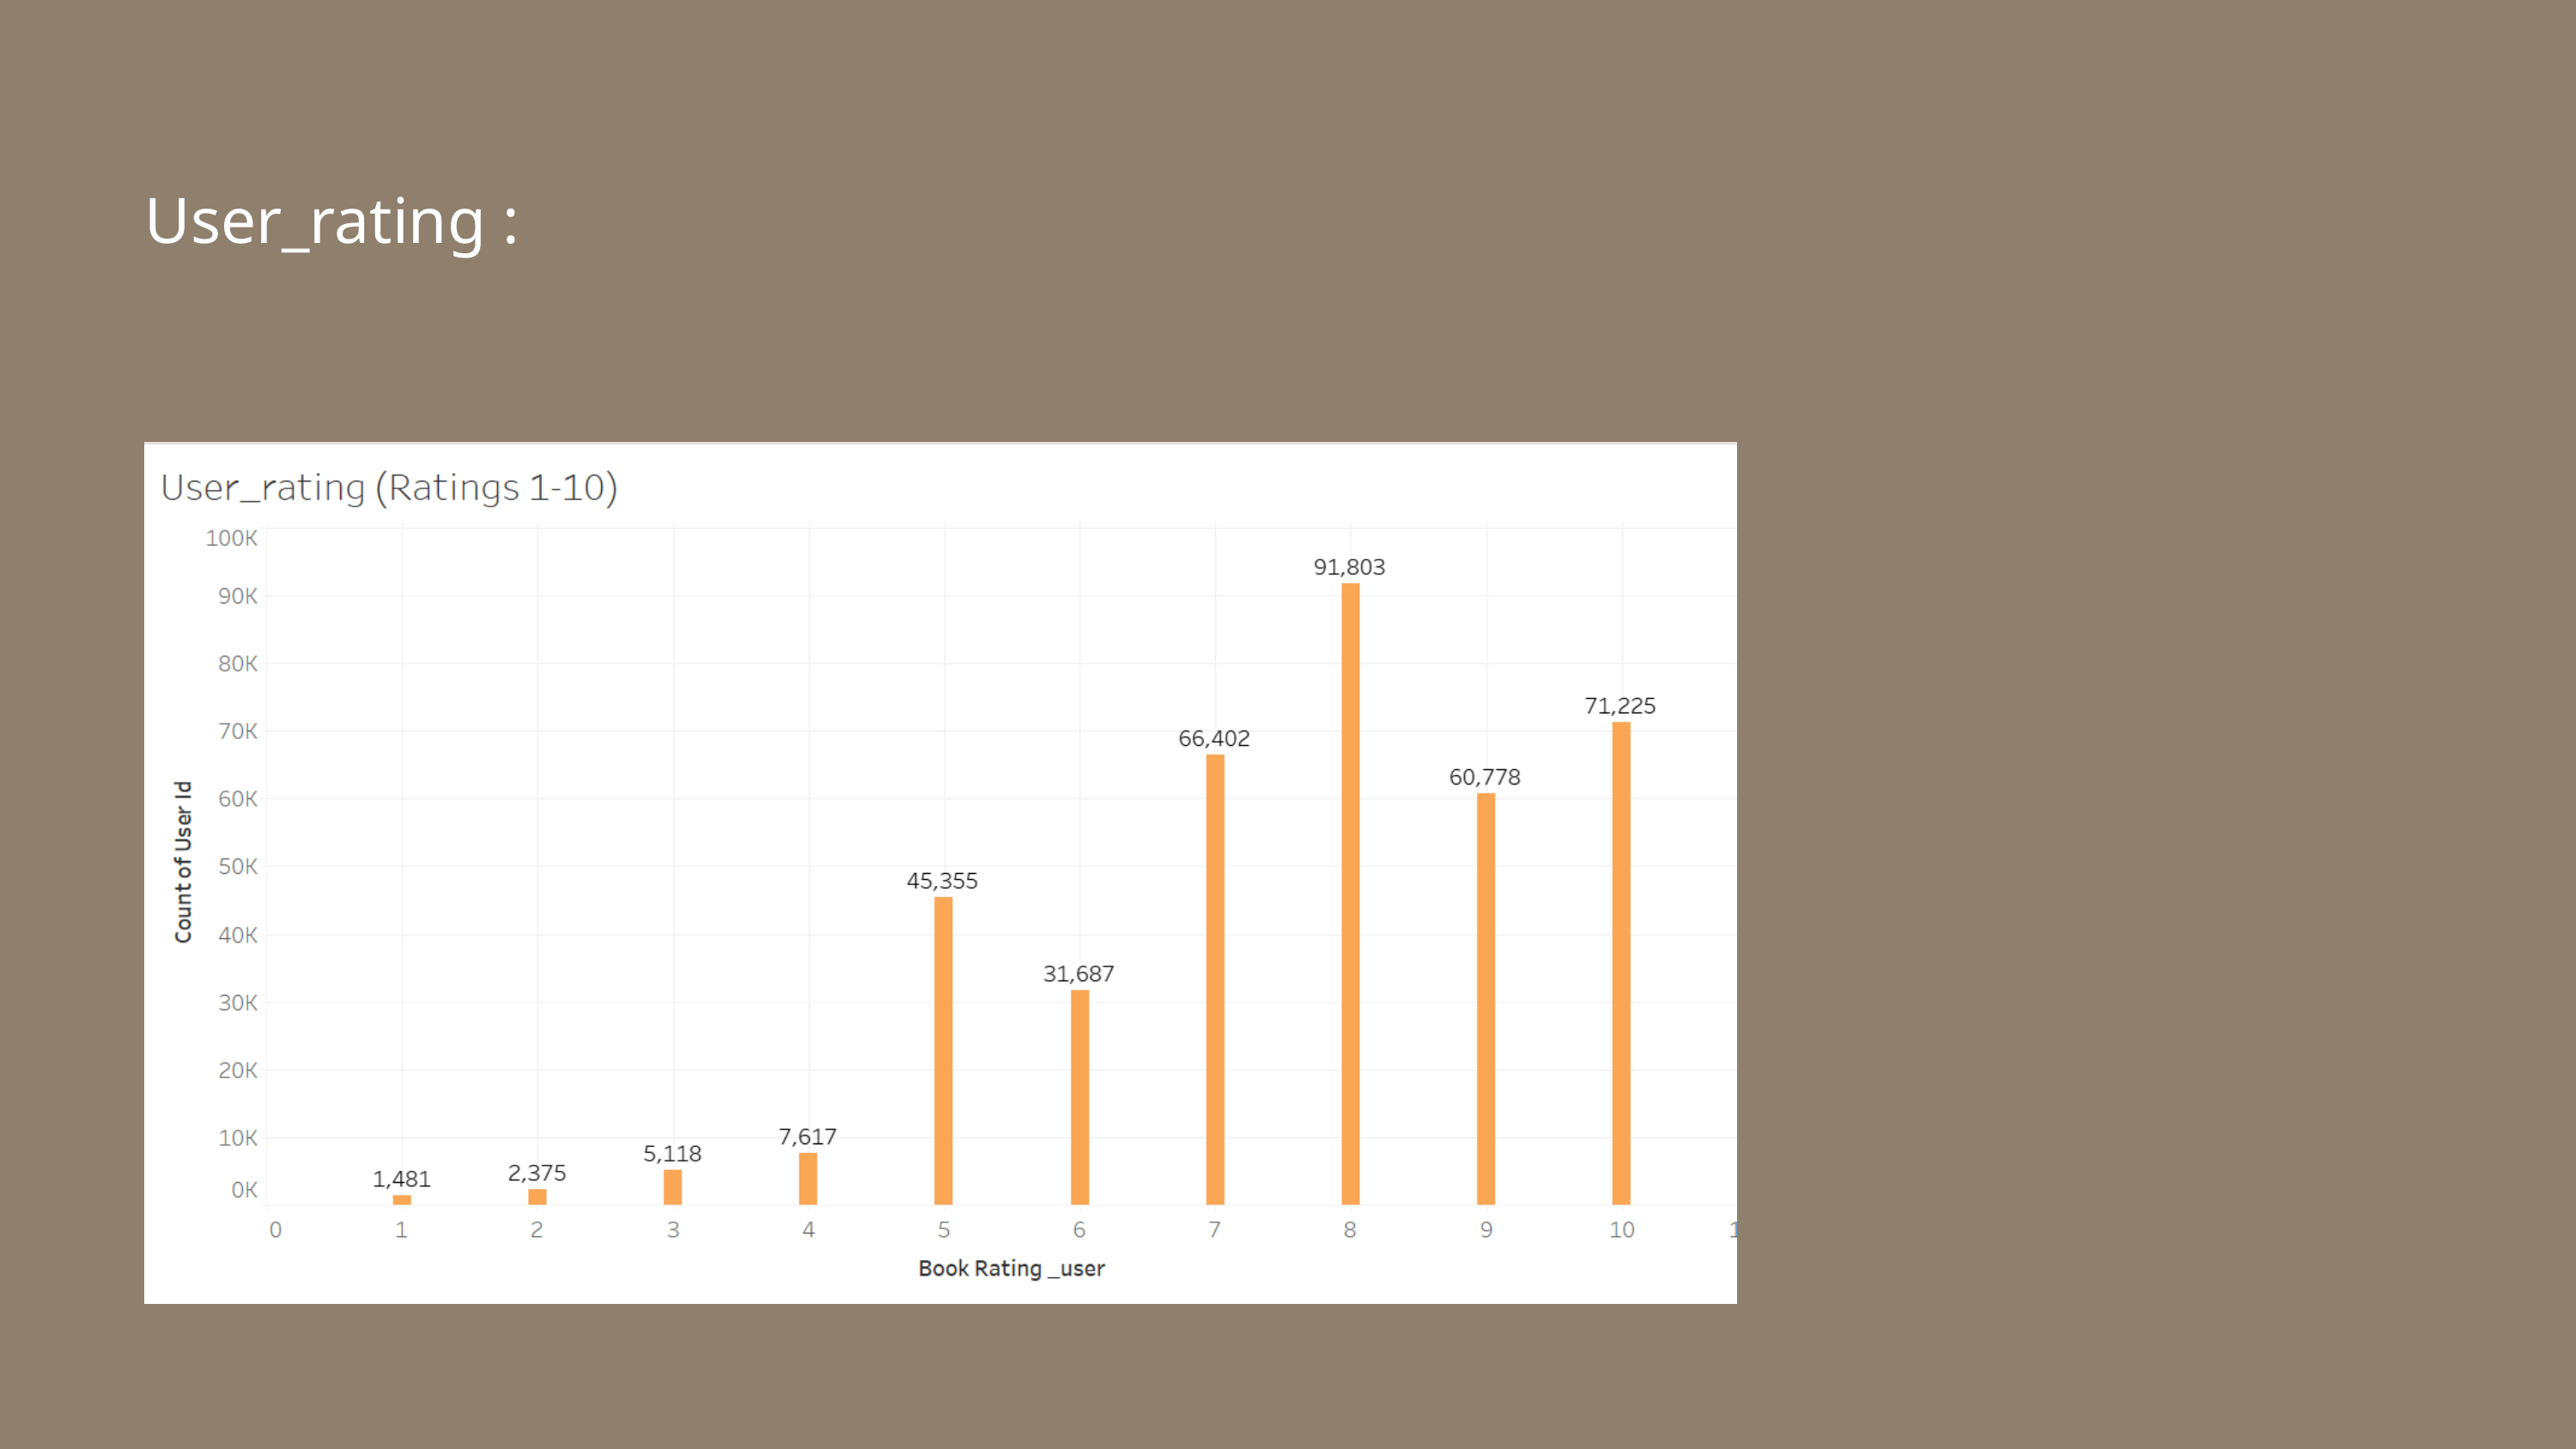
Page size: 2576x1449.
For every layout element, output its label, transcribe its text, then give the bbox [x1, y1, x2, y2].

text_box User_rating : [144, 179, 1948, 256]
picture [144, 442, 1737, 1304]
